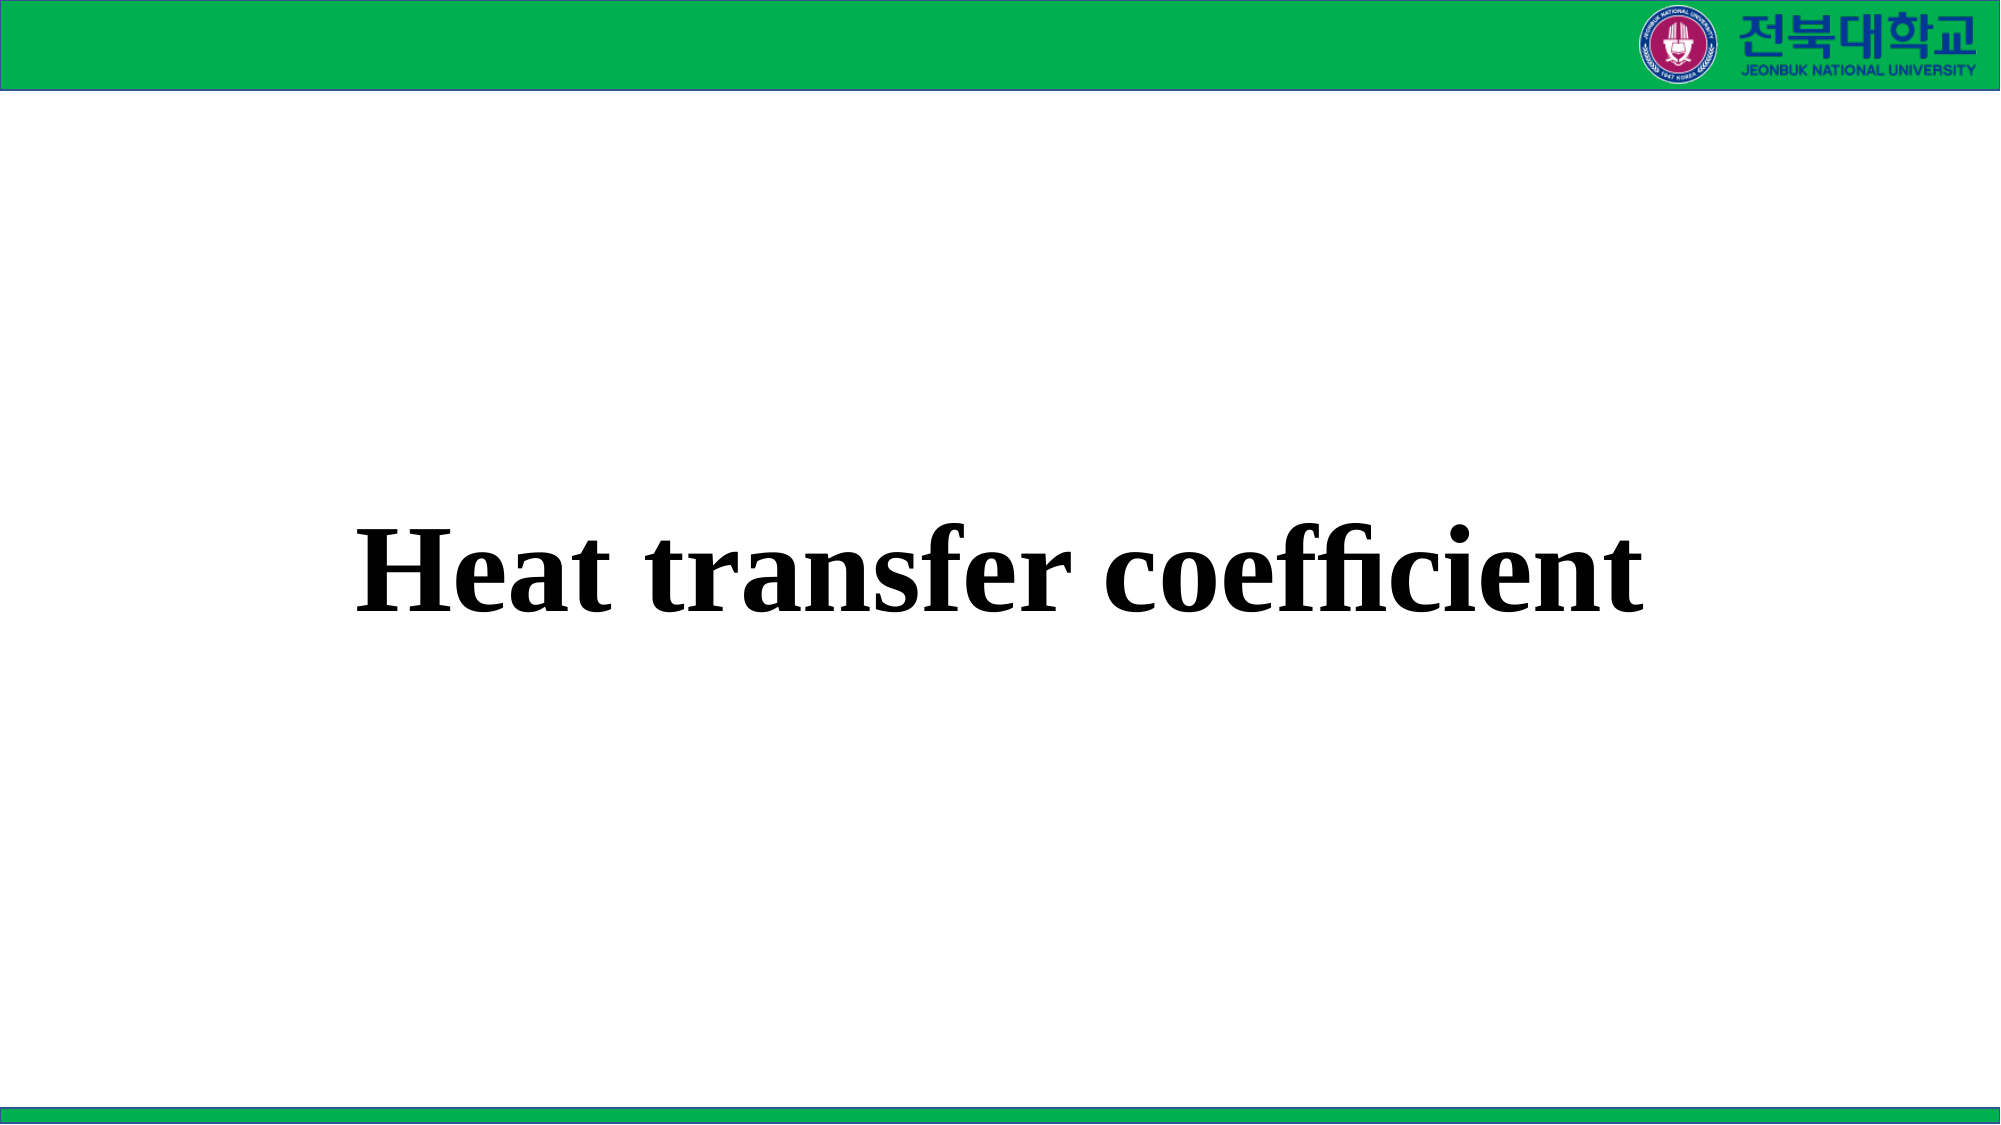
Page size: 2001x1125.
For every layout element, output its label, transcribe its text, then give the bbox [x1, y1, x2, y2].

text_box Heat transfer coefﬁcient [9, 479, 1990, 644]
text_box [0, 1107, 2000, 1124]
picture [1637, 4, 1981, 86]
text_box [0, 0, 2000, 91]
